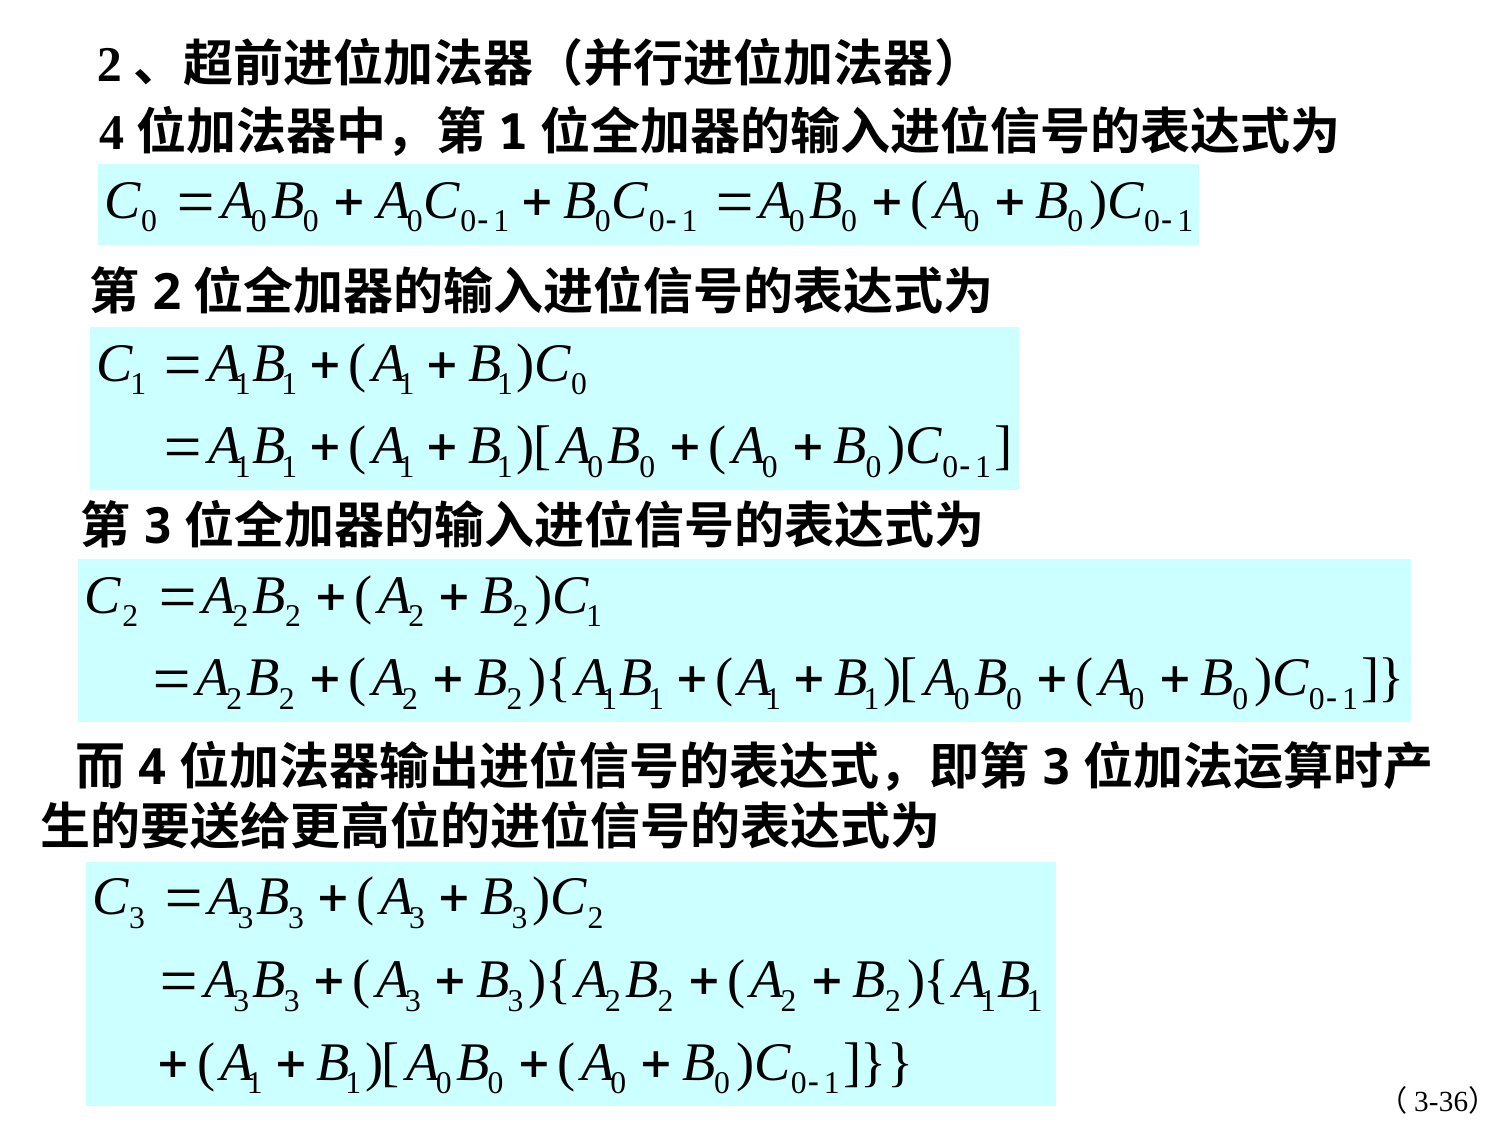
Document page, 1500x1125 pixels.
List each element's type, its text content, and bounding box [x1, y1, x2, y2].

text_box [90, 327, 1020, 491]
slide_number （3-36） [1200, 1074, 1500, 1125]
text_box 第2位全加器的输入进位信号的表达式为 [89, 259, 1375, 320]
text_box 2、超前进位加法器（并行进位加法器） [96, 31, 997, 92]
text_box 而4位加法器输出进位信号的表达式，即第3位加法运算时产生的要送给更高位的进位信号的表达式为 [40, 734, 1447, 854]
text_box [78, 559, 1411, 723]
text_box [86, 861, 1057, 1107]
text_box 4位加法器中，第1位全加器的输入进位信号的表达式为 [99, 99, 1363, 160]
text_box 第3位全加器的输入进位信号的表达式为 [80, 493, 1375, 554]
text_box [97, 163, 1200, 246]
